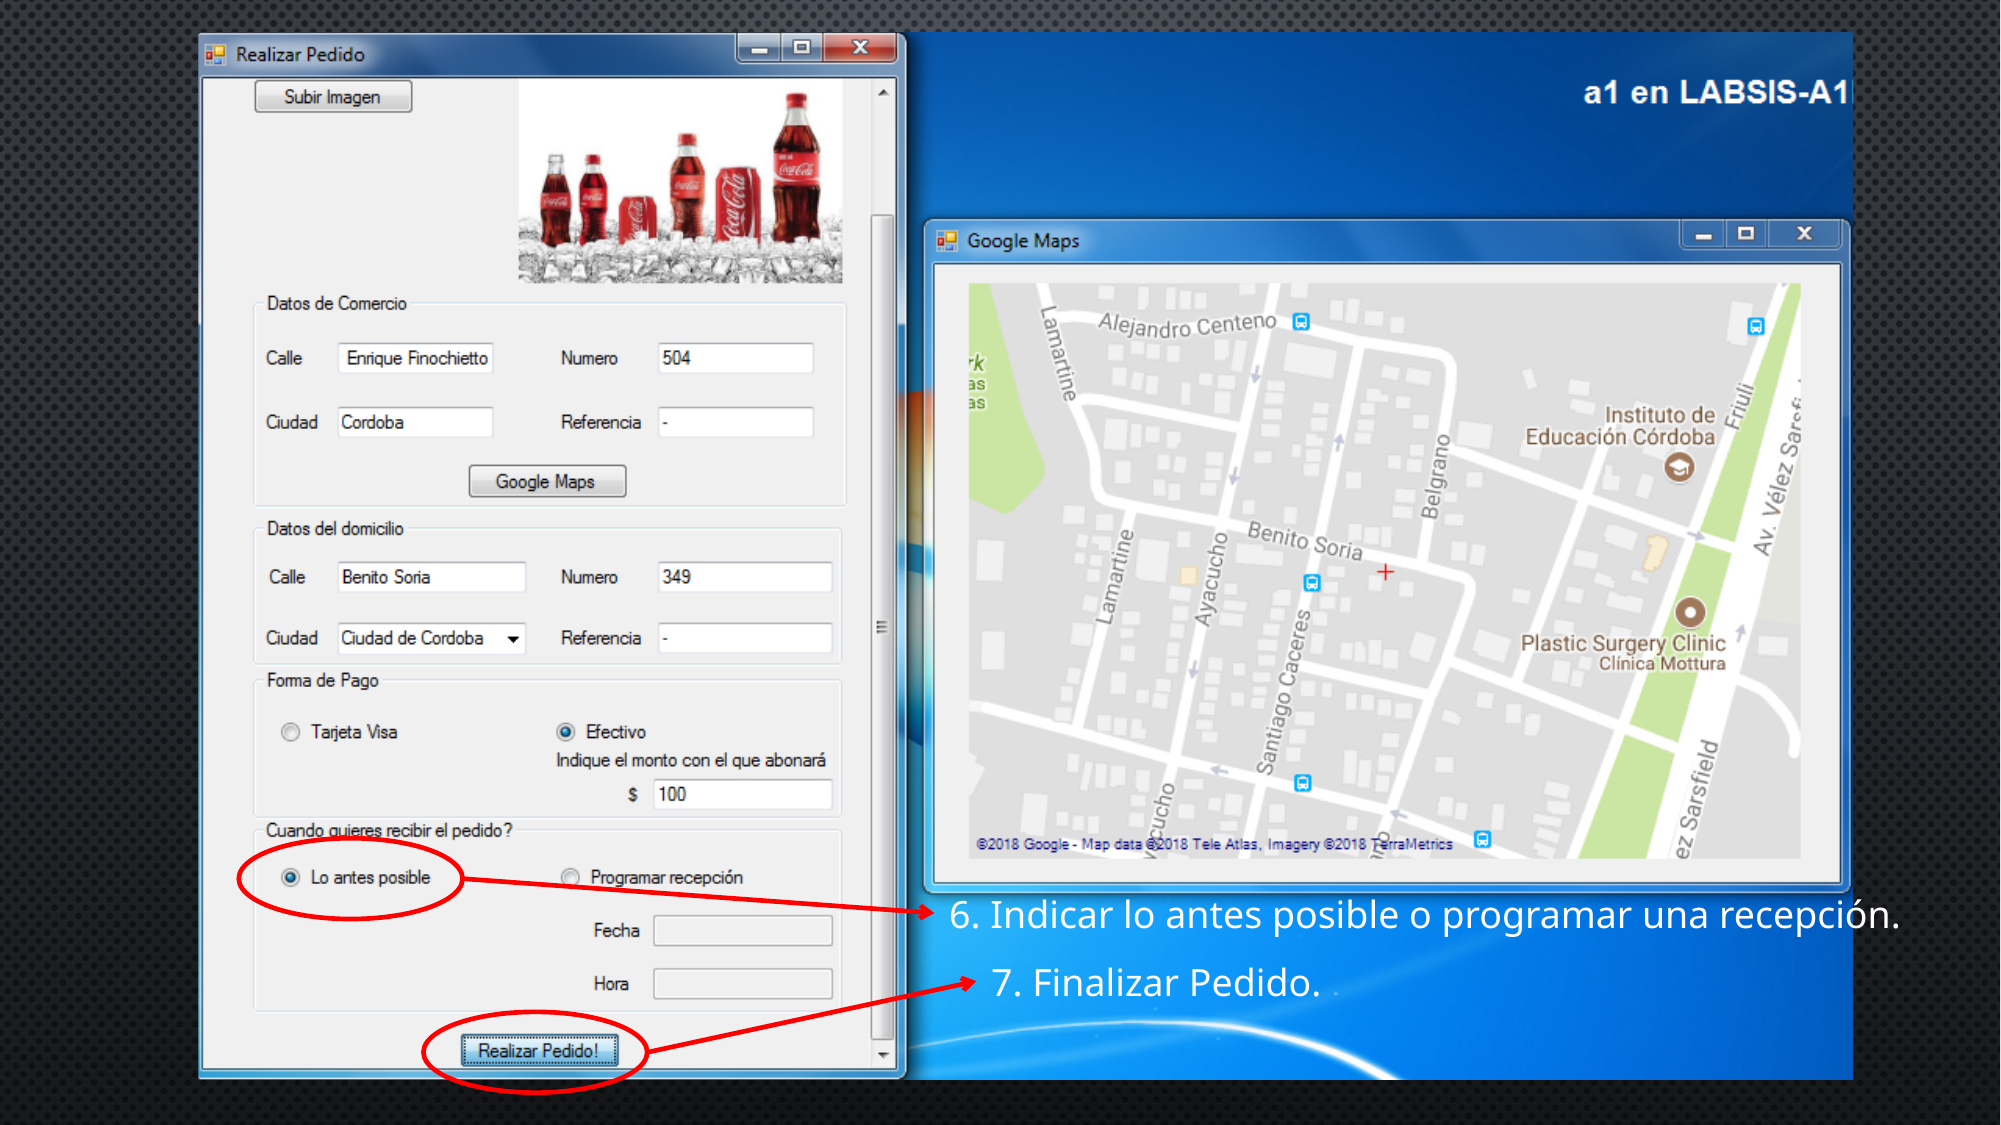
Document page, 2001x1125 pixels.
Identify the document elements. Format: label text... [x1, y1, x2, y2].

picture [198, 32, 1854, 1081]
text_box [646, 981, 998, 1053]
text_box [452, 1081, 619, 1095]
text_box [462, 878, 998, 914]
text_box 6. Indicar lo antes posible o programar una recepción. [1854, 883, 1917, 943]
